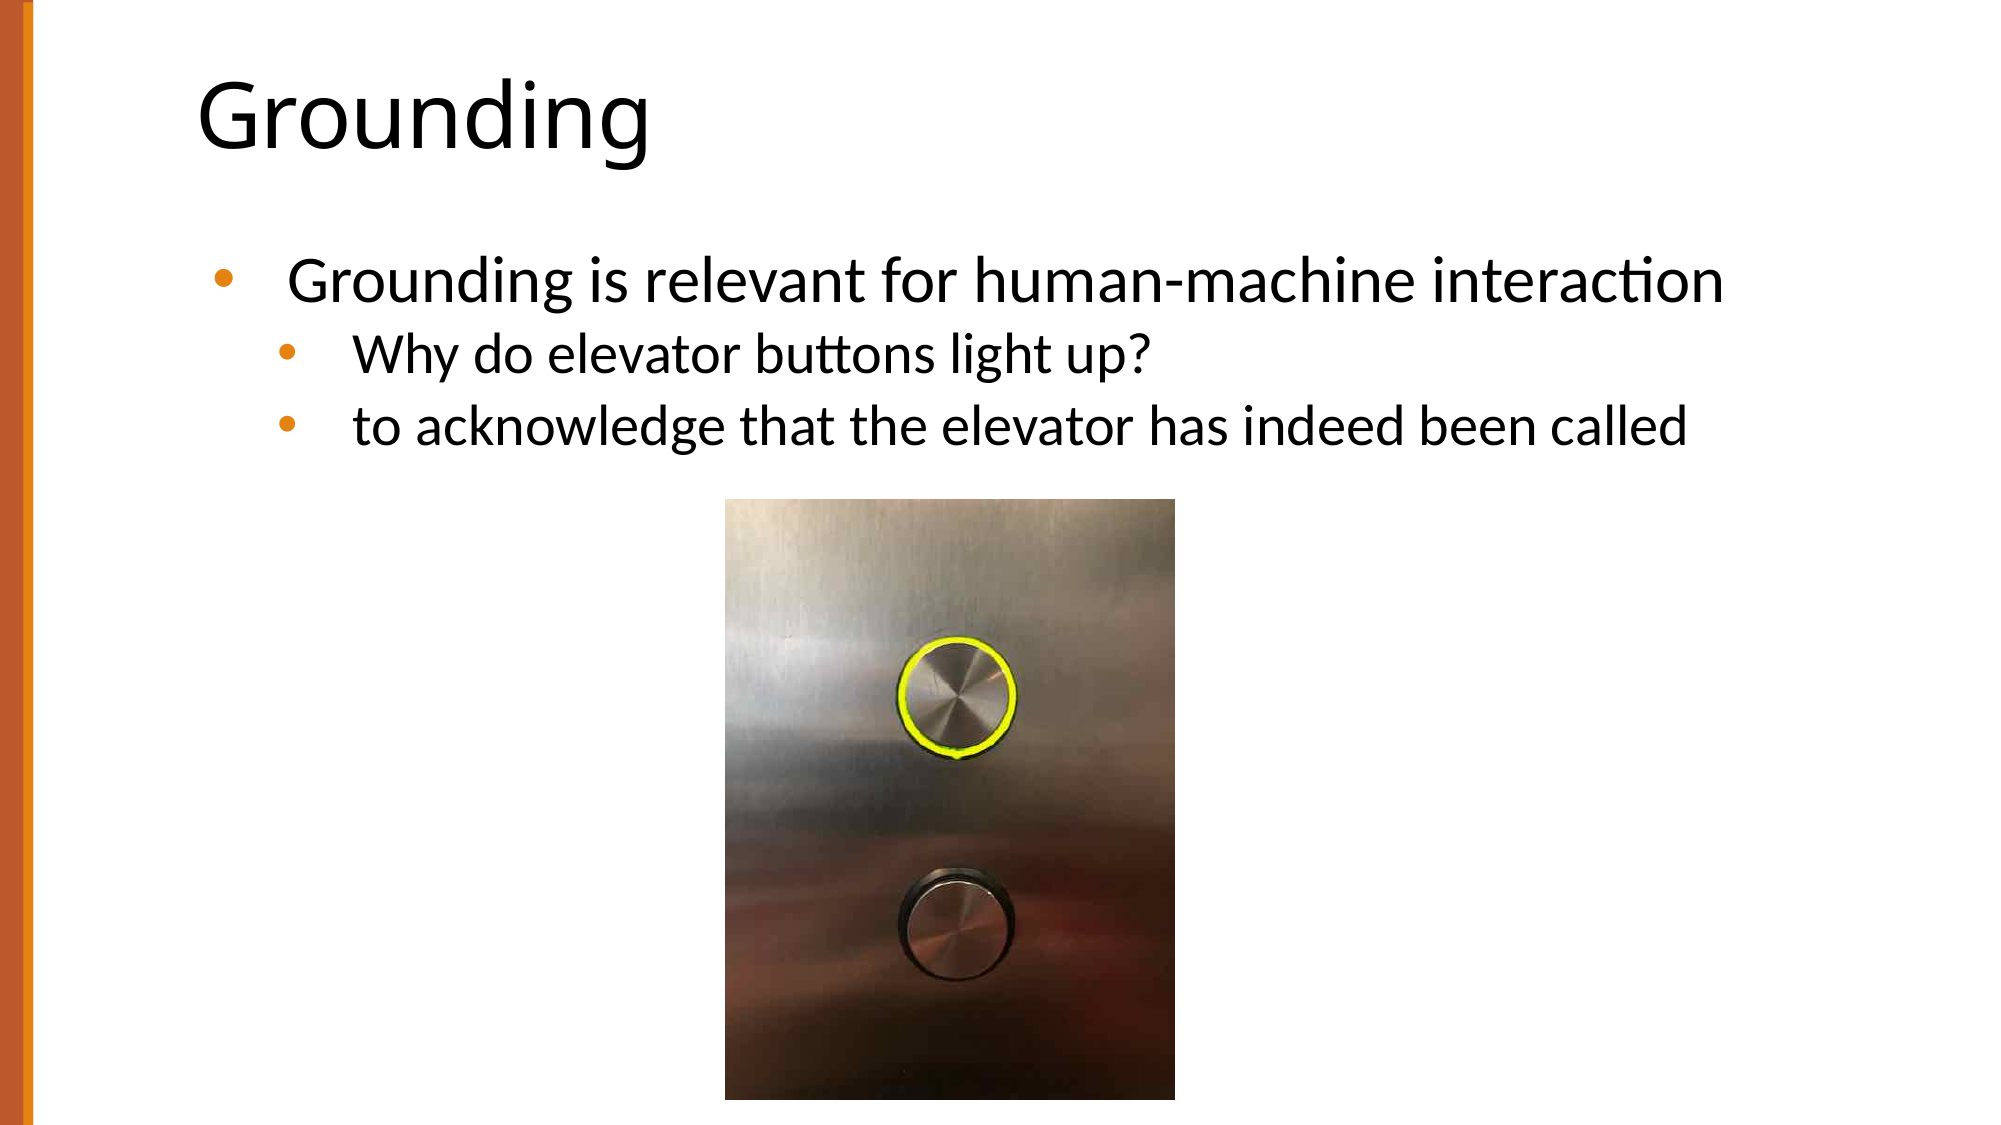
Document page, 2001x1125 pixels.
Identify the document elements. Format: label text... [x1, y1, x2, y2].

list Grounding is relevant for human-machine interaction Why do elevator buttons light up? to acknowledge that the elevator has indeed been called [212, 237, 1888, 988]
picture [724, 499, 1176, 1101]
title Grounding [180, 26, 1830, 175]
